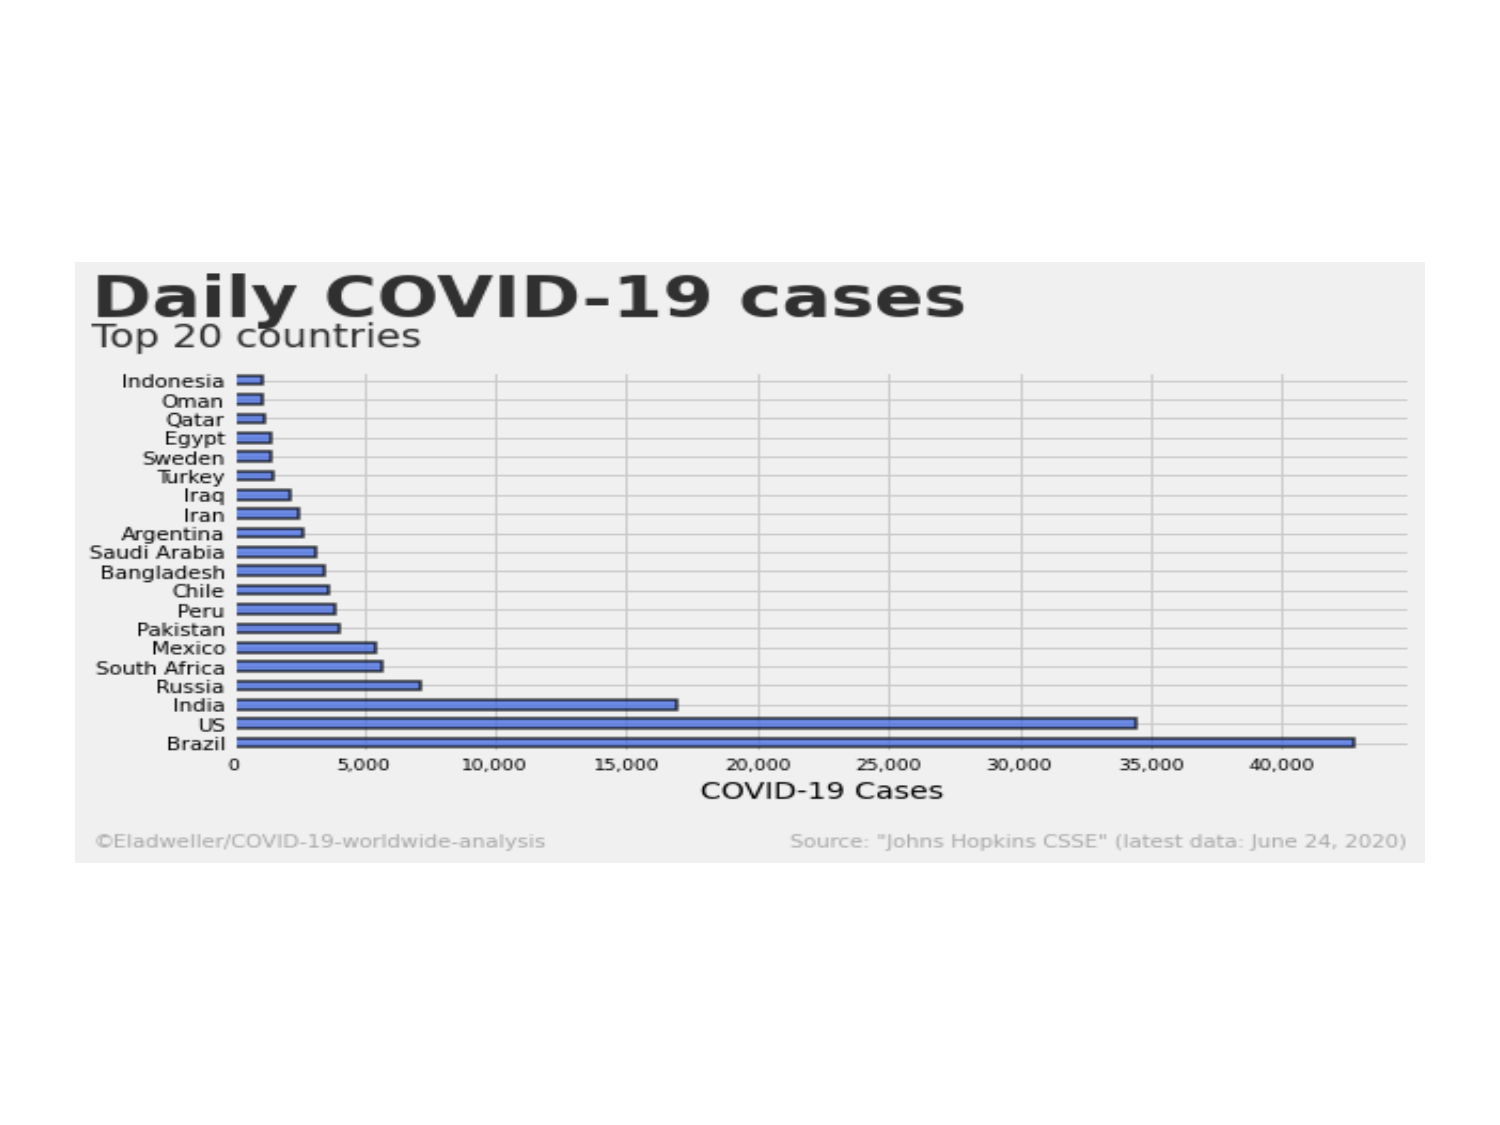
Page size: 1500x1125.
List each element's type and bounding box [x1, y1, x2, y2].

picture [74, 262, 1426, 863]
